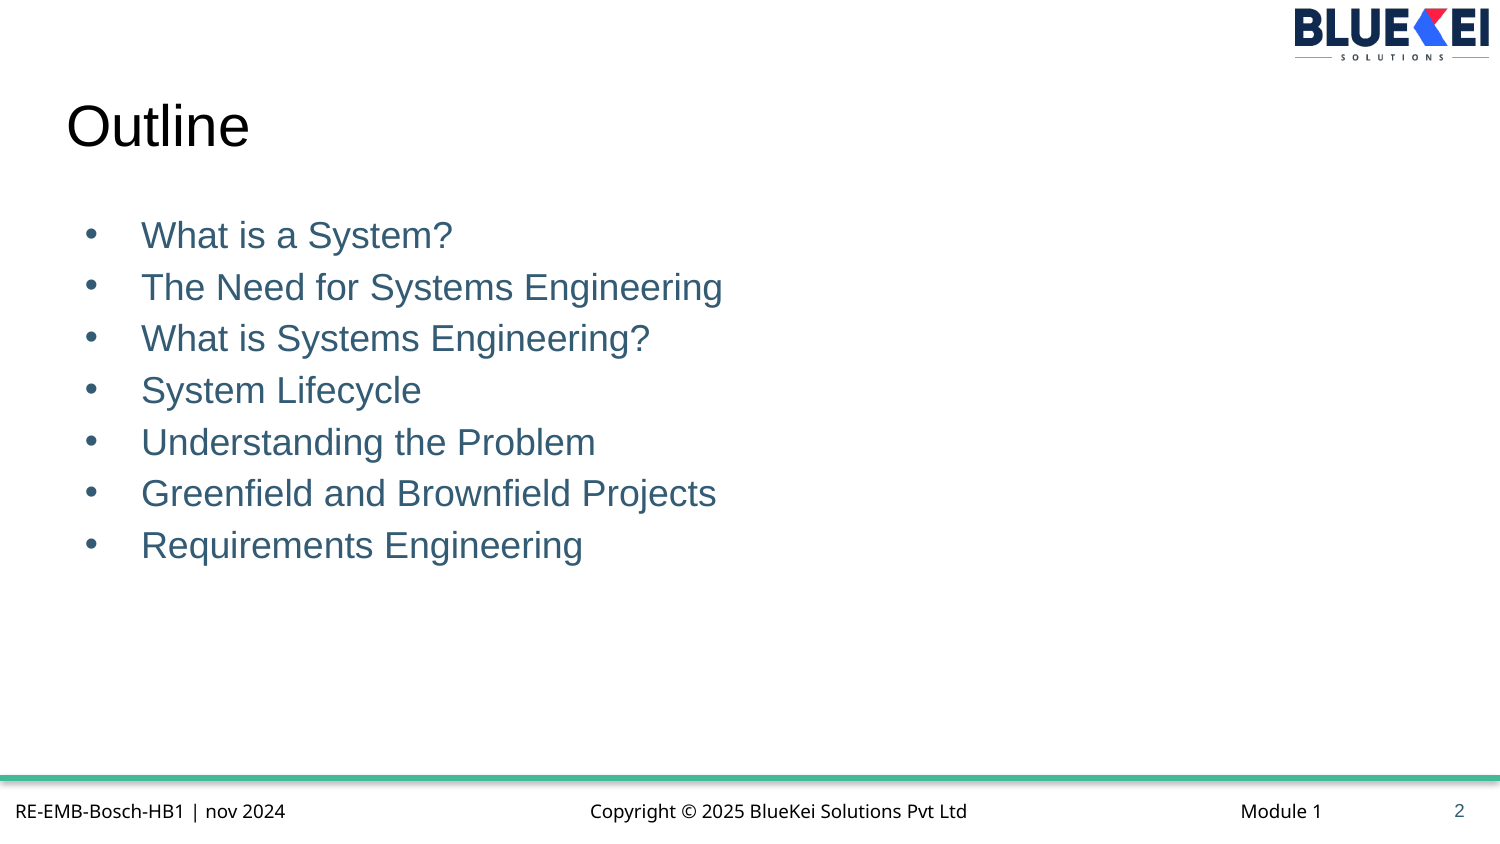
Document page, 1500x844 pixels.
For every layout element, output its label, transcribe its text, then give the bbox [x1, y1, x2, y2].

title Outline [51, 72, 1449, 167]
list What is a System? The Need for Systems Engineering What is Systems Engineering? System Lifecycle Understanding the Problem Greenfield and Brownfield Projects Requirements Engineering [51, 189, 1449, 750]
picture [1293, 7, 1491, 63]
slide_number 2 [1389, 777, 1480, 842]
